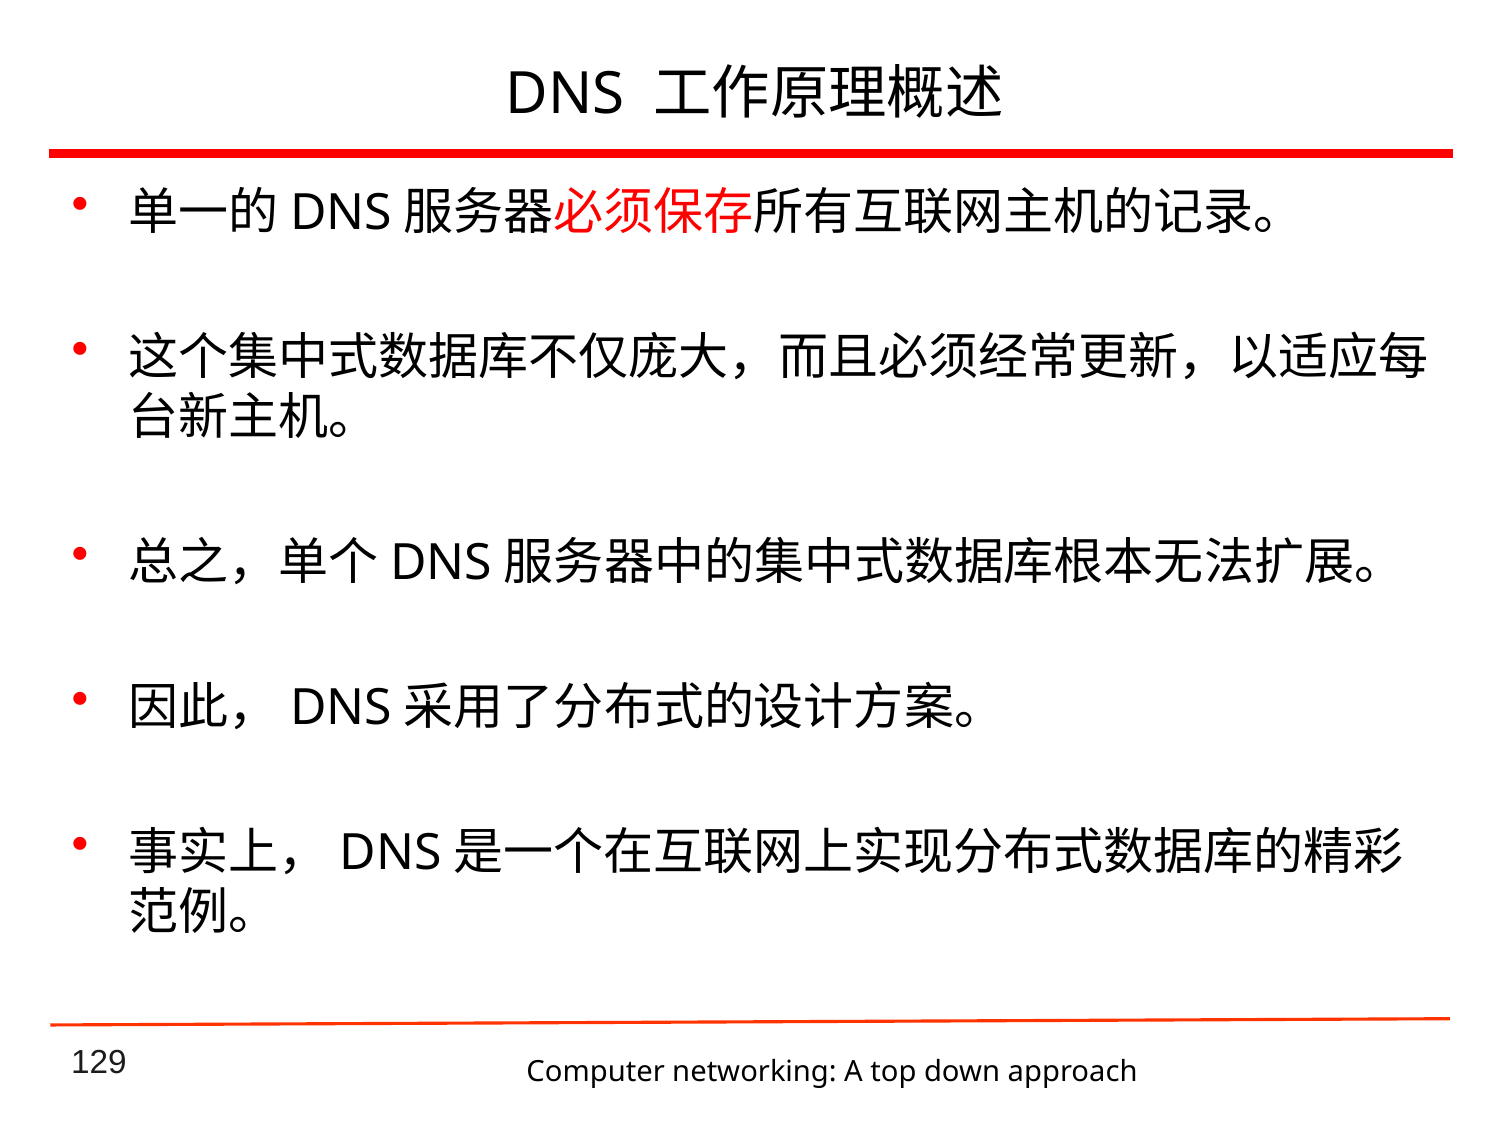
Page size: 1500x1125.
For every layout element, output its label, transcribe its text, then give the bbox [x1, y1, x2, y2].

footer Computer networking: A top down approach [485, 1044, 1180, 1096]
title DNS 工作原理概述 [52, 37, 1457, 143]
list 单一的DNS服务器必须保存所有互联网主机的记录。 这个集中式数据库不仅庞大，而且必须经常更新，以适应每台新主机。 总之，单个DNS服务器中的集中式数据库根本无法扩展。 因此，DNS采用了分布式的设计方案。 事实上，DNS是一个在互联网上实现分布式数据库的精彩范例。 [56, 171, 1457, 1016]
